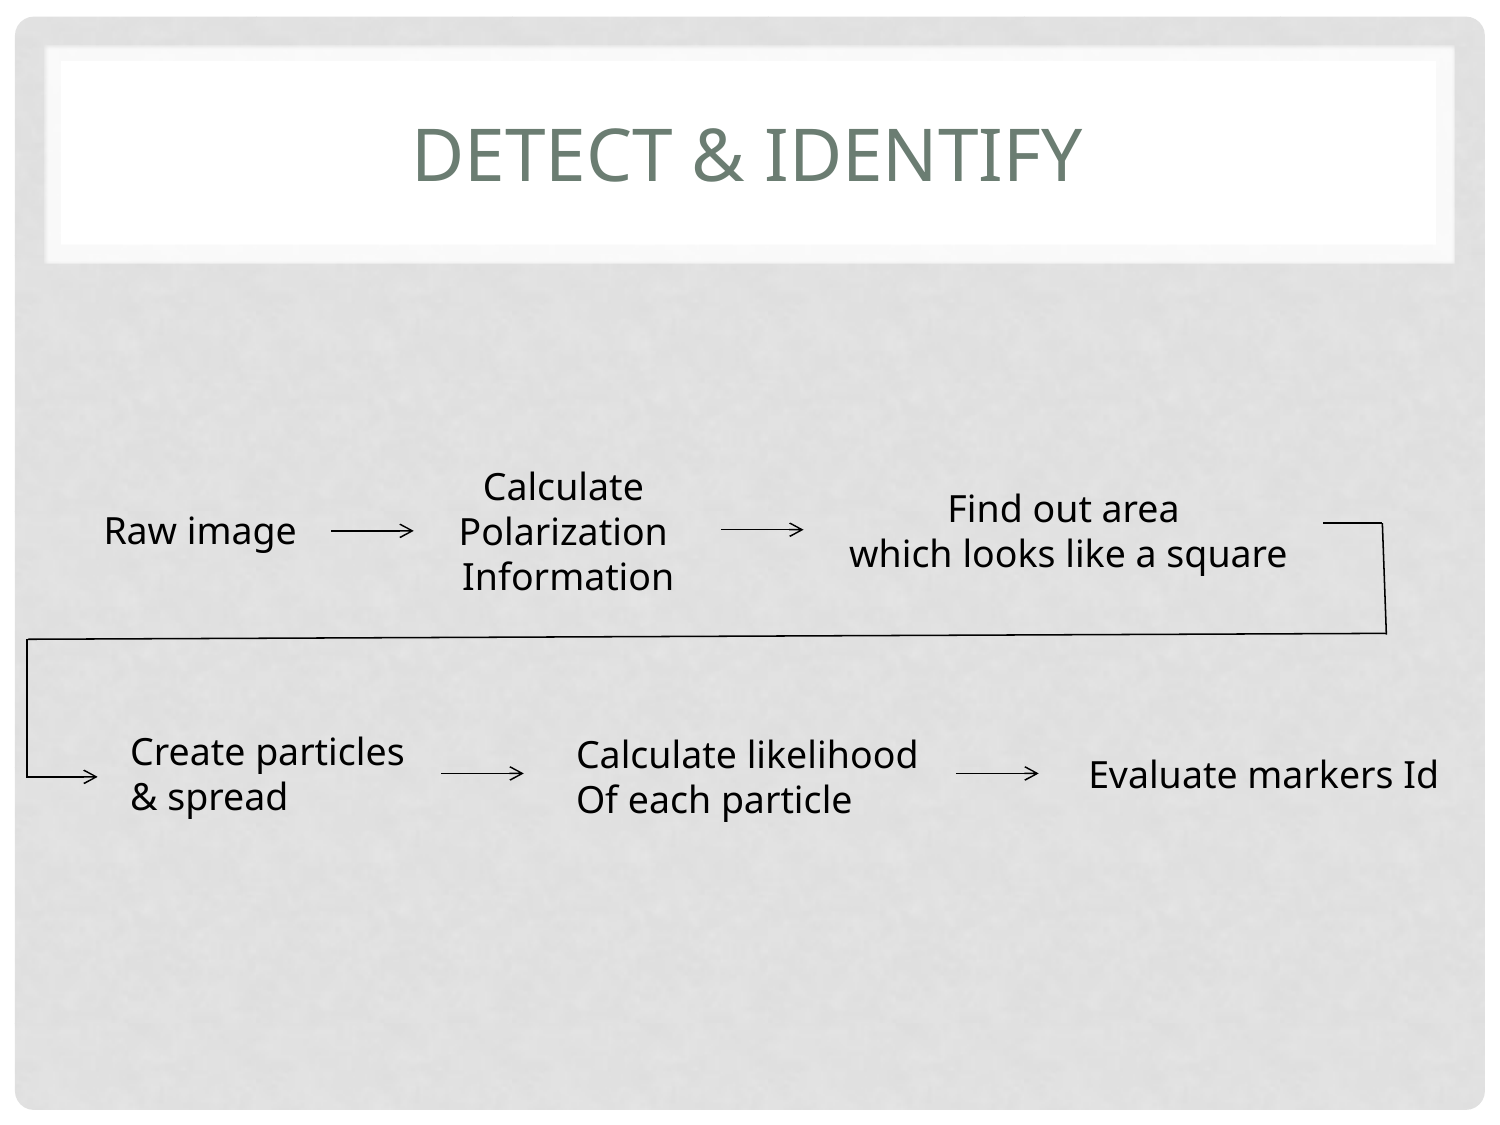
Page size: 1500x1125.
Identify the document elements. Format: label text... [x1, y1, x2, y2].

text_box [1382, 522, 1387, 633]
text_box Calculate likelihood Of each particle [561, 723, 944, 829]
text_box Evaluate markers Id [1073, 743, 1464, 803]
text_box Find out area which looks like a square [834, 477, 1303, 583]
text_box Create particles & spread [115, 720, 421, 826]
title Detect & ideNtify [69, 66, 1425, 238]
text_box Raw image [88, 499, 312, 560]
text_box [27, 633, 1387, 640]
text_box Calculate Polarization Information [443, 455, 693, 605]
